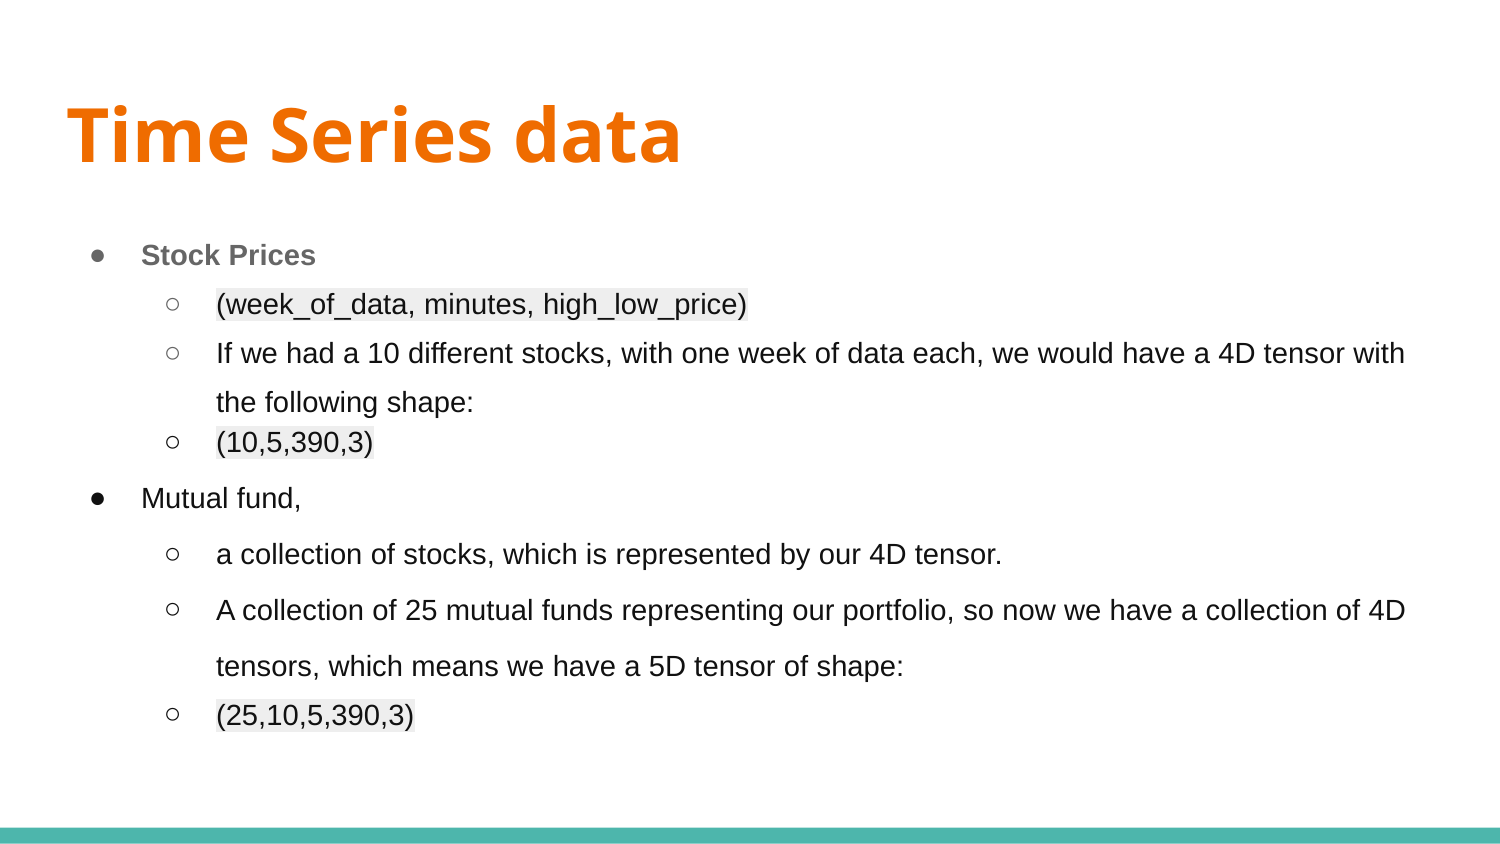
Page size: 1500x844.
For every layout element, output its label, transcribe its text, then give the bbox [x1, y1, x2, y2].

title Time Series data [51, 72, 1449, 189]
list Stock Prices (week_of_data, minutes, high_low_price) If we had a 10 different stocks, with one week of data each, we would have a 4D tensor with the following shape: (10,5,390,3) Mutual fund, a collection of stocks, which is represented by our 4D tensor. A collection of 25 mutual funds representing our portfolio, so now we have a collection of 4D tensors, which means we have a 5D tensor of shape: (25,10,5,390,3) [51, 207, 1449, 750]
